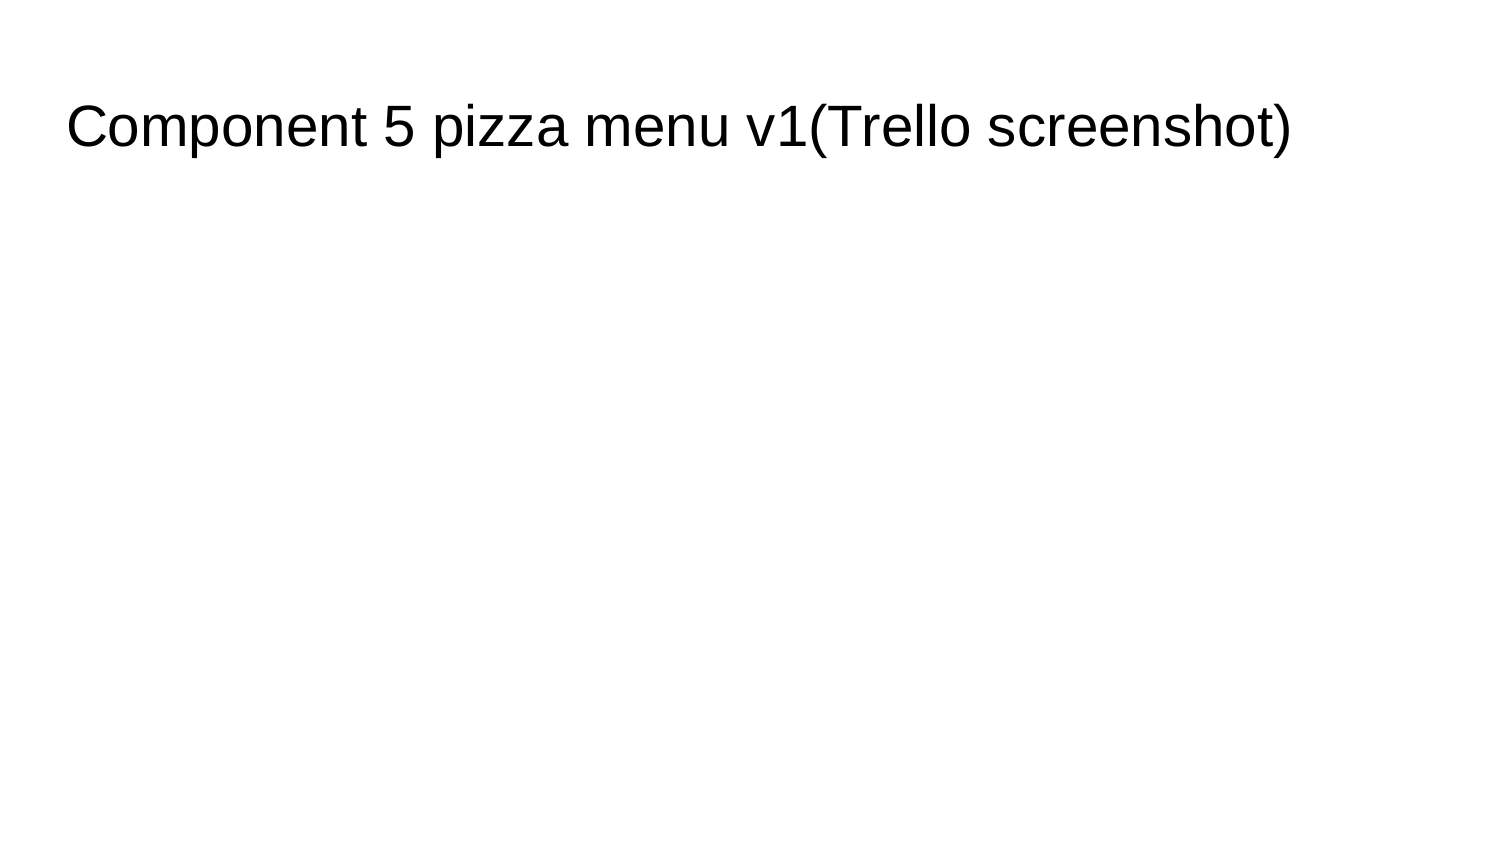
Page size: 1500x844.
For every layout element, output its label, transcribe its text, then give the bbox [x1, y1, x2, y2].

title Component 5 pizza menu v1(Trello screenshot) [51, 72, 1449, 167]
